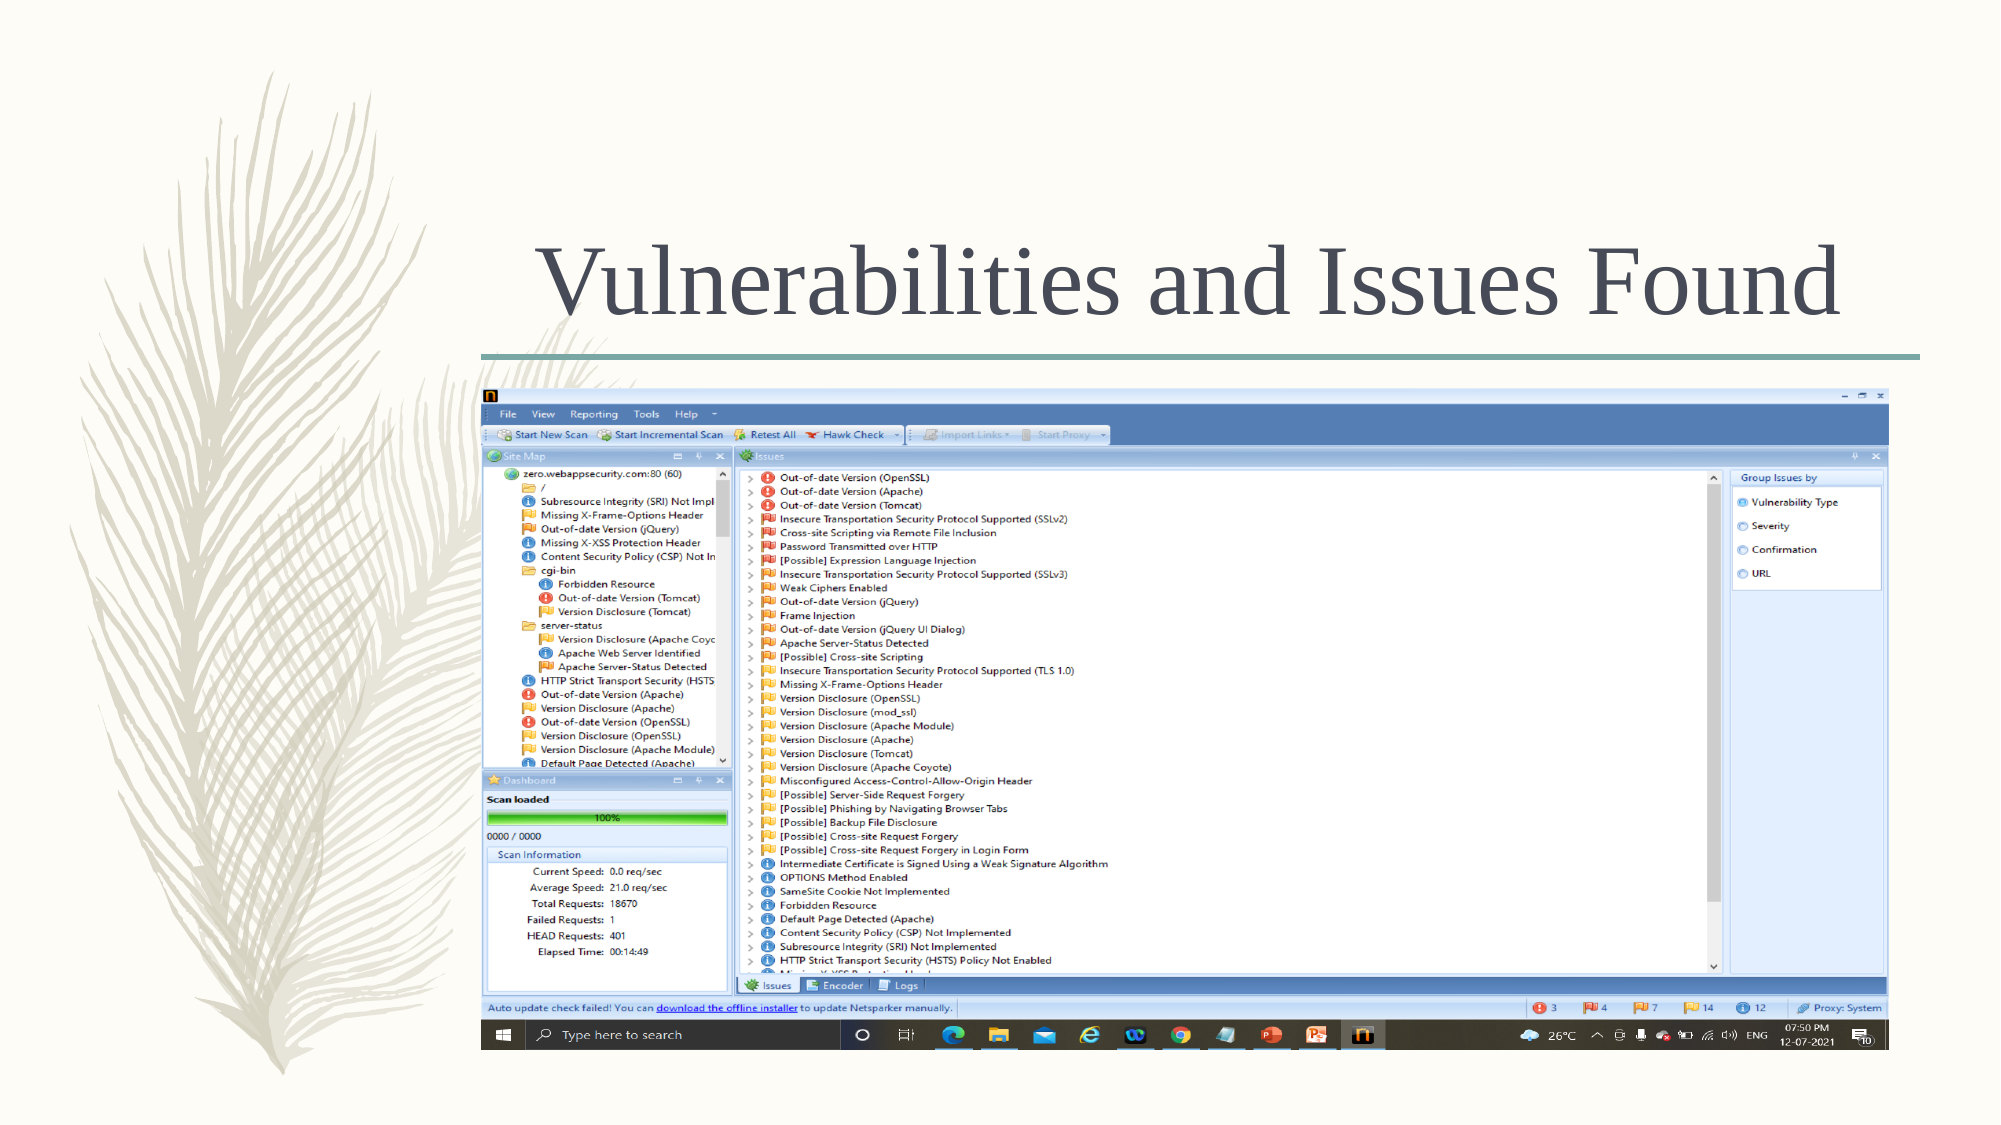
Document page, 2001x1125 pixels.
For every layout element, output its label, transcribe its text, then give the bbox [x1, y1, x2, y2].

picture [480, 387, 1889, 1050]
title Vulnerabilities and Issues Found [519, 212, 1959, 469]
